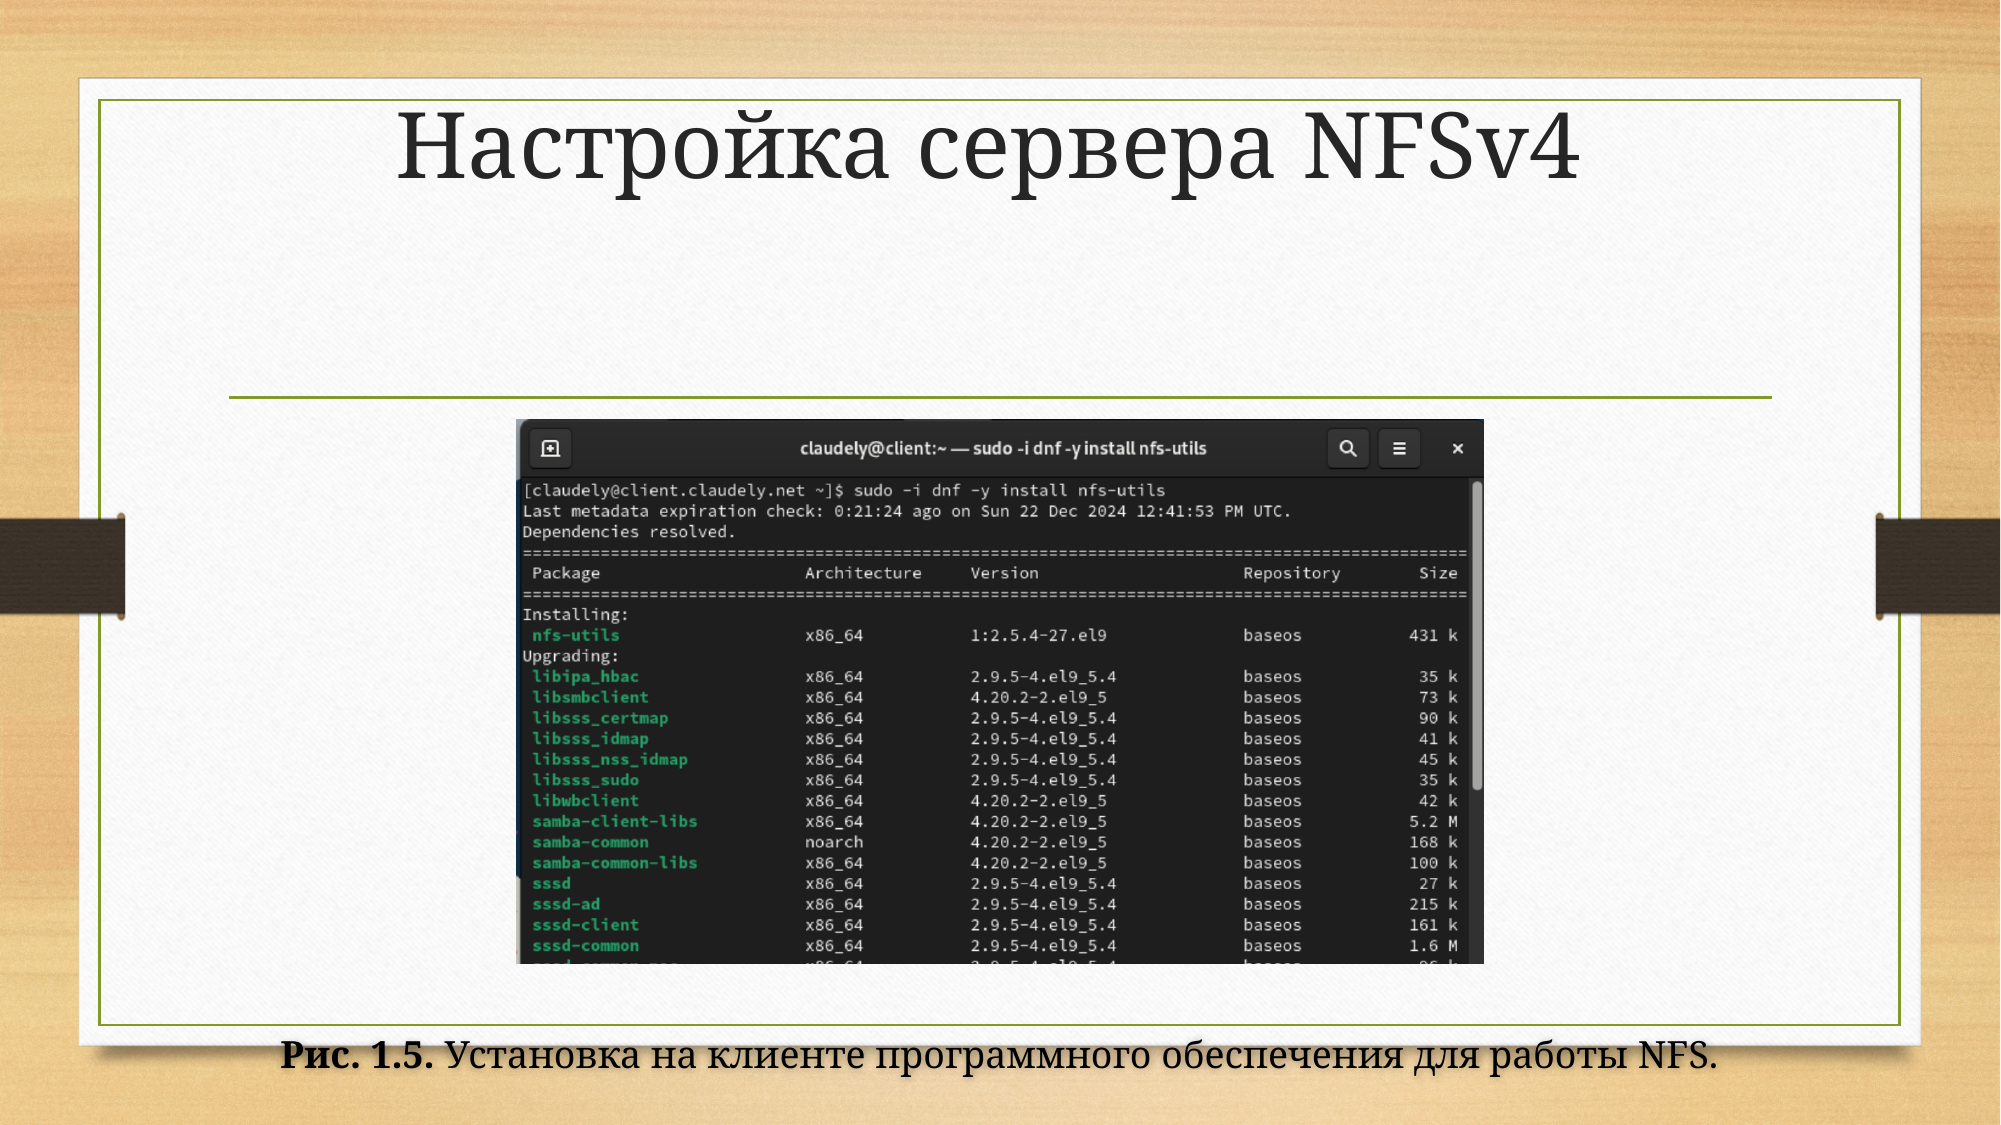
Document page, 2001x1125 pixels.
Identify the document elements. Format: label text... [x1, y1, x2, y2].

title Настройка сервера NFSv4 [132, 62, 1868, 222]
picture [0, 0, 2001, 1125]
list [516, 419, 1484, 964]
text_box Рис. 1.5. Установка на клиенте программного обеспечения для работы NFS. [96, 1007, 1904, 1100]
